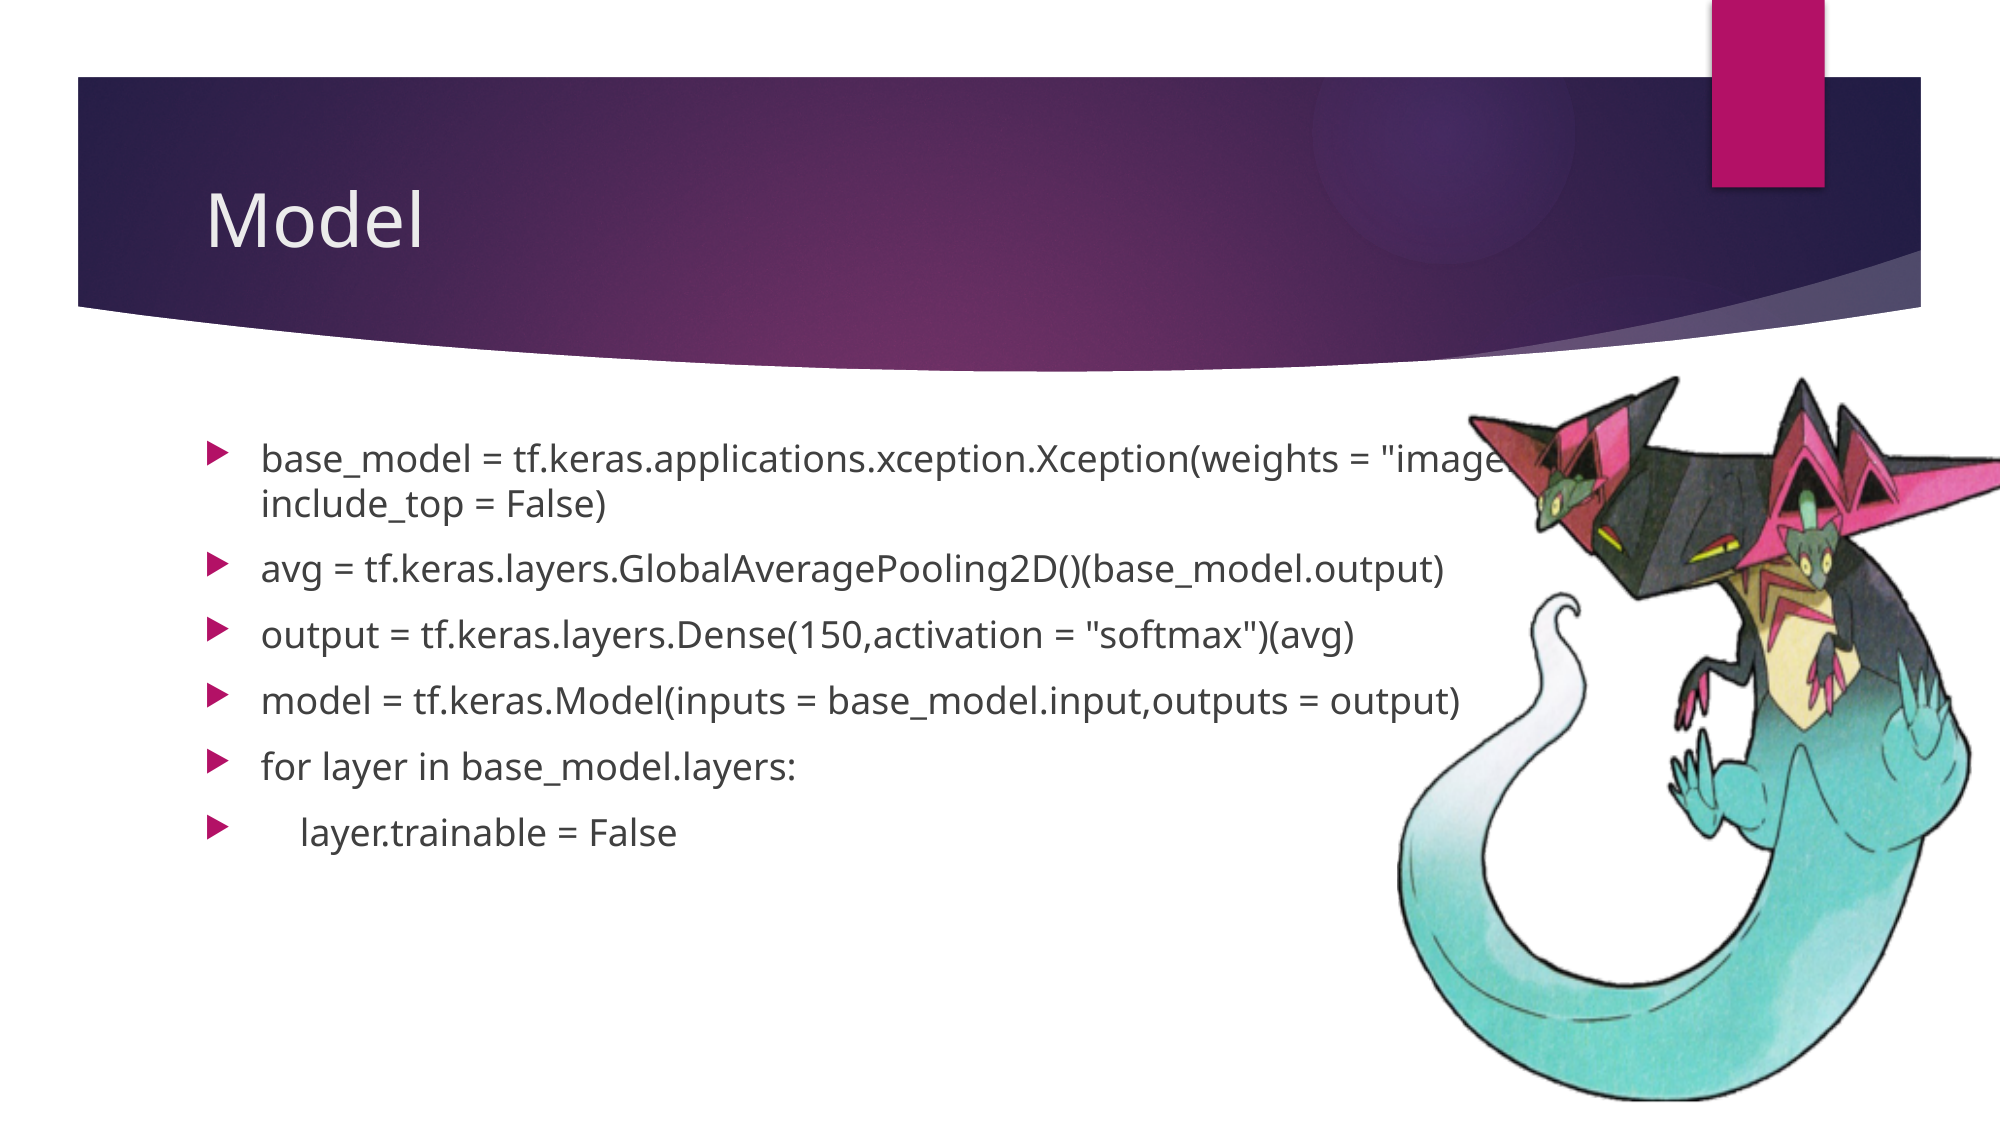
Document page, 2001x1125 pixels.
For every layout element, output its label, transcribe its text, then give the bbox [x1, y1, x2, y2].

title Model [189, 159, 1627, 276]
list base_model = tf.keras.applications.xception.Xception(weights = "imagenet", include_top = False) avg = tf.keras.layers.GlobalAveragePooling2D()(base_model.output) output = tf.keras.layers.Dense(150,activation = "softmax")(avg) model = tf.keras.Model(inputs = base_model.input,outputs = output) for layer in base_model.layers: layer.trainable = False [189, 427, 1391, 988]
picture [1397, 354, 2000, 1125]
